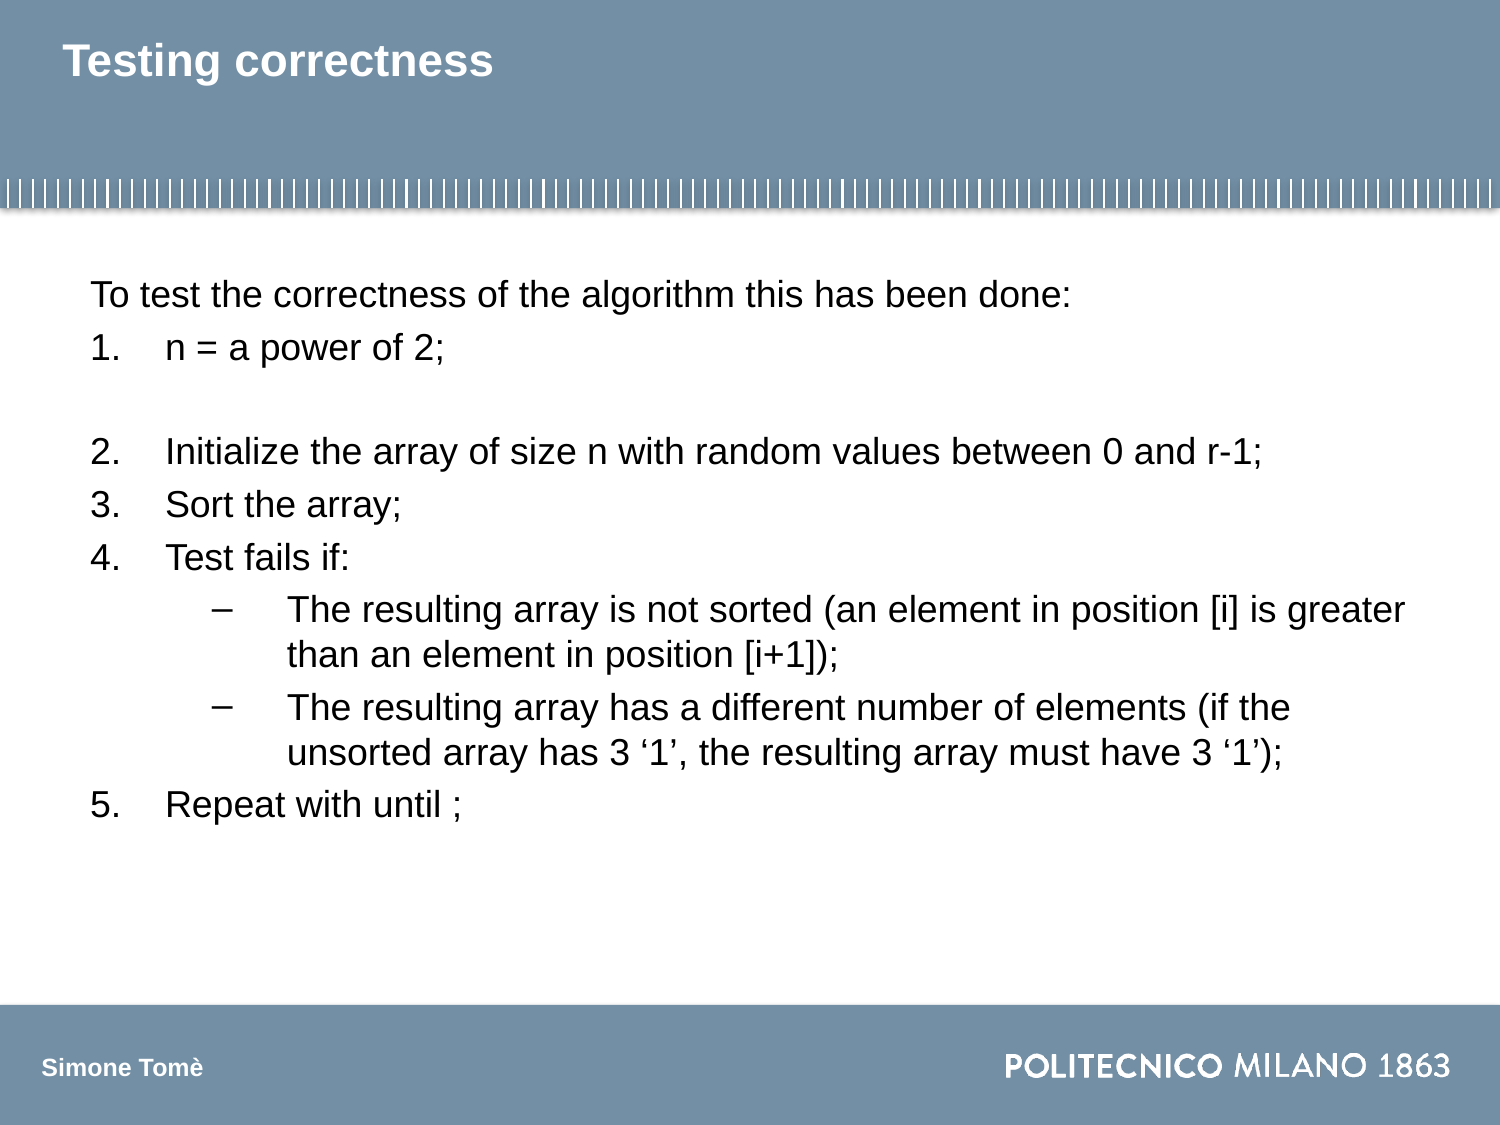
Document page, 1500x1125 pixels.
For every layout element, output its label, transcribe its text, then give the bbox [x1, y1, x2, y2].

picture [999, 1041, 1456, 1089]
title Testing correctness [47, 22, 1455, 161]
